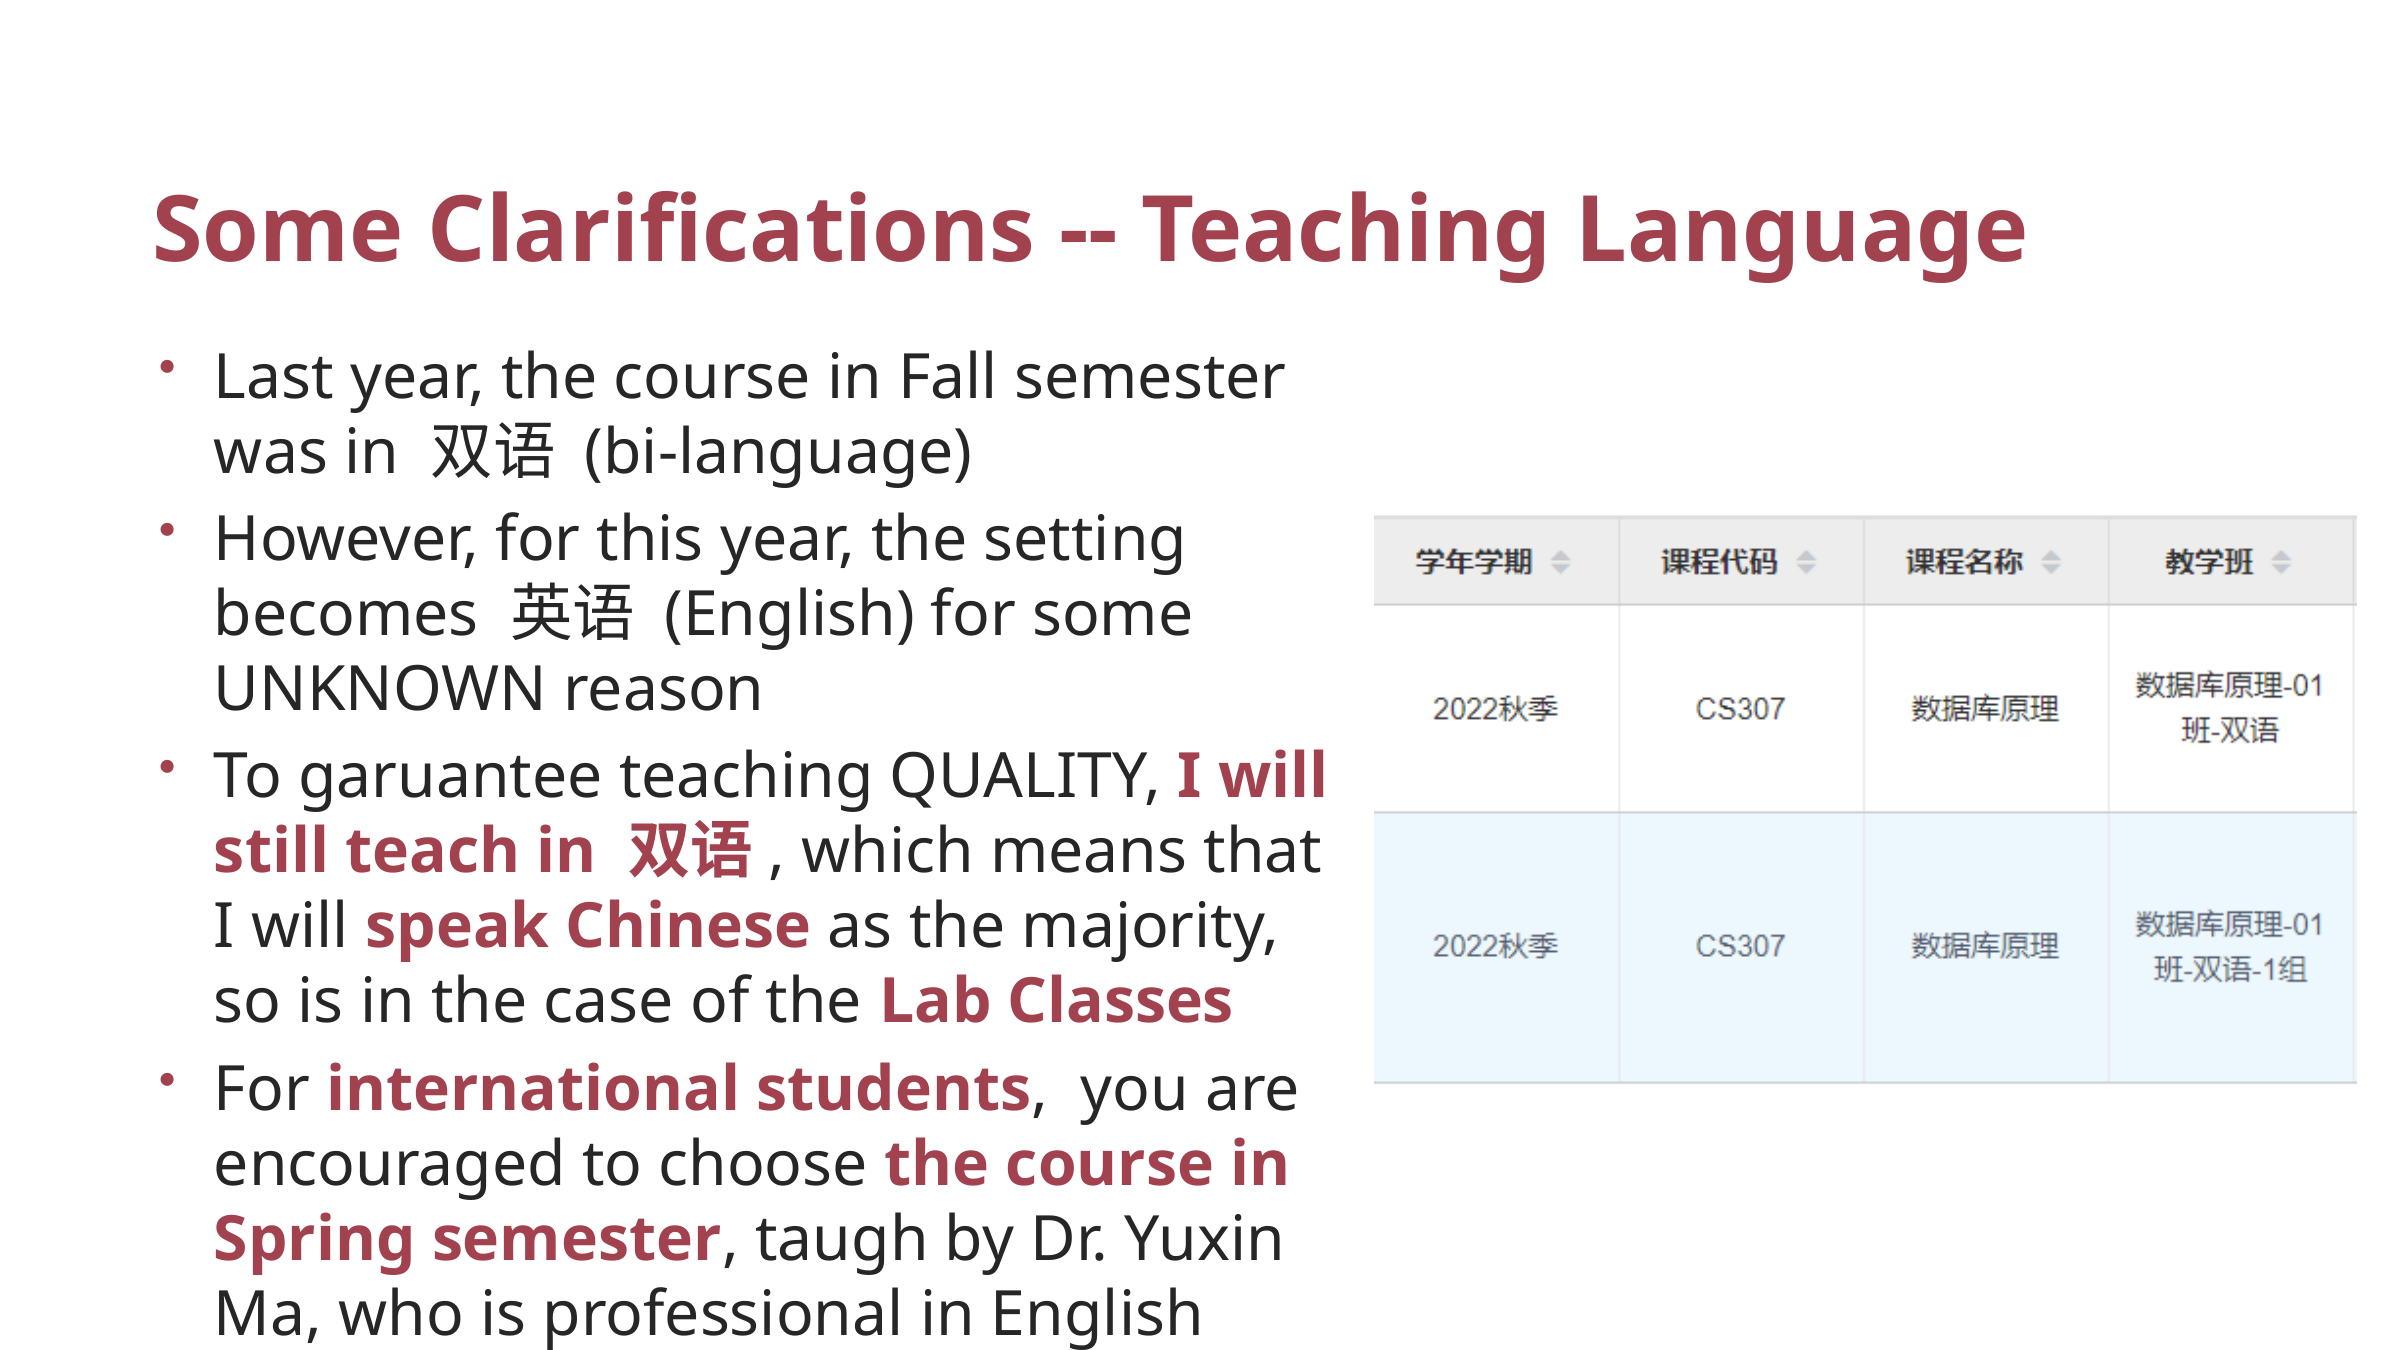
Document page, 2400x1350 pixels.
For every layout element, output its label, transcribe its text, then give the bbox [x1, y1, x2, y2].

list Last year, the course in Fall semester was in 双语 (bi-language) However, for this year, the setting becomes 英语 (English) for some UNKNOWN reason To garuantee teaching QUALITY, I will still teach in 双语, which means that I will speak Chinese as the majority, so is in the case of the Lab Classes For international students, you are encouraged to choose the course in Spring semester, taugh by Dr. Yuxin Ma, who is professional in English teaching [137, 324, 1364, 1200]
title Some Clarifications -- Teaching Language [137, 54, 2263, 288]
picture [1374, 512, 2357, 1094]
